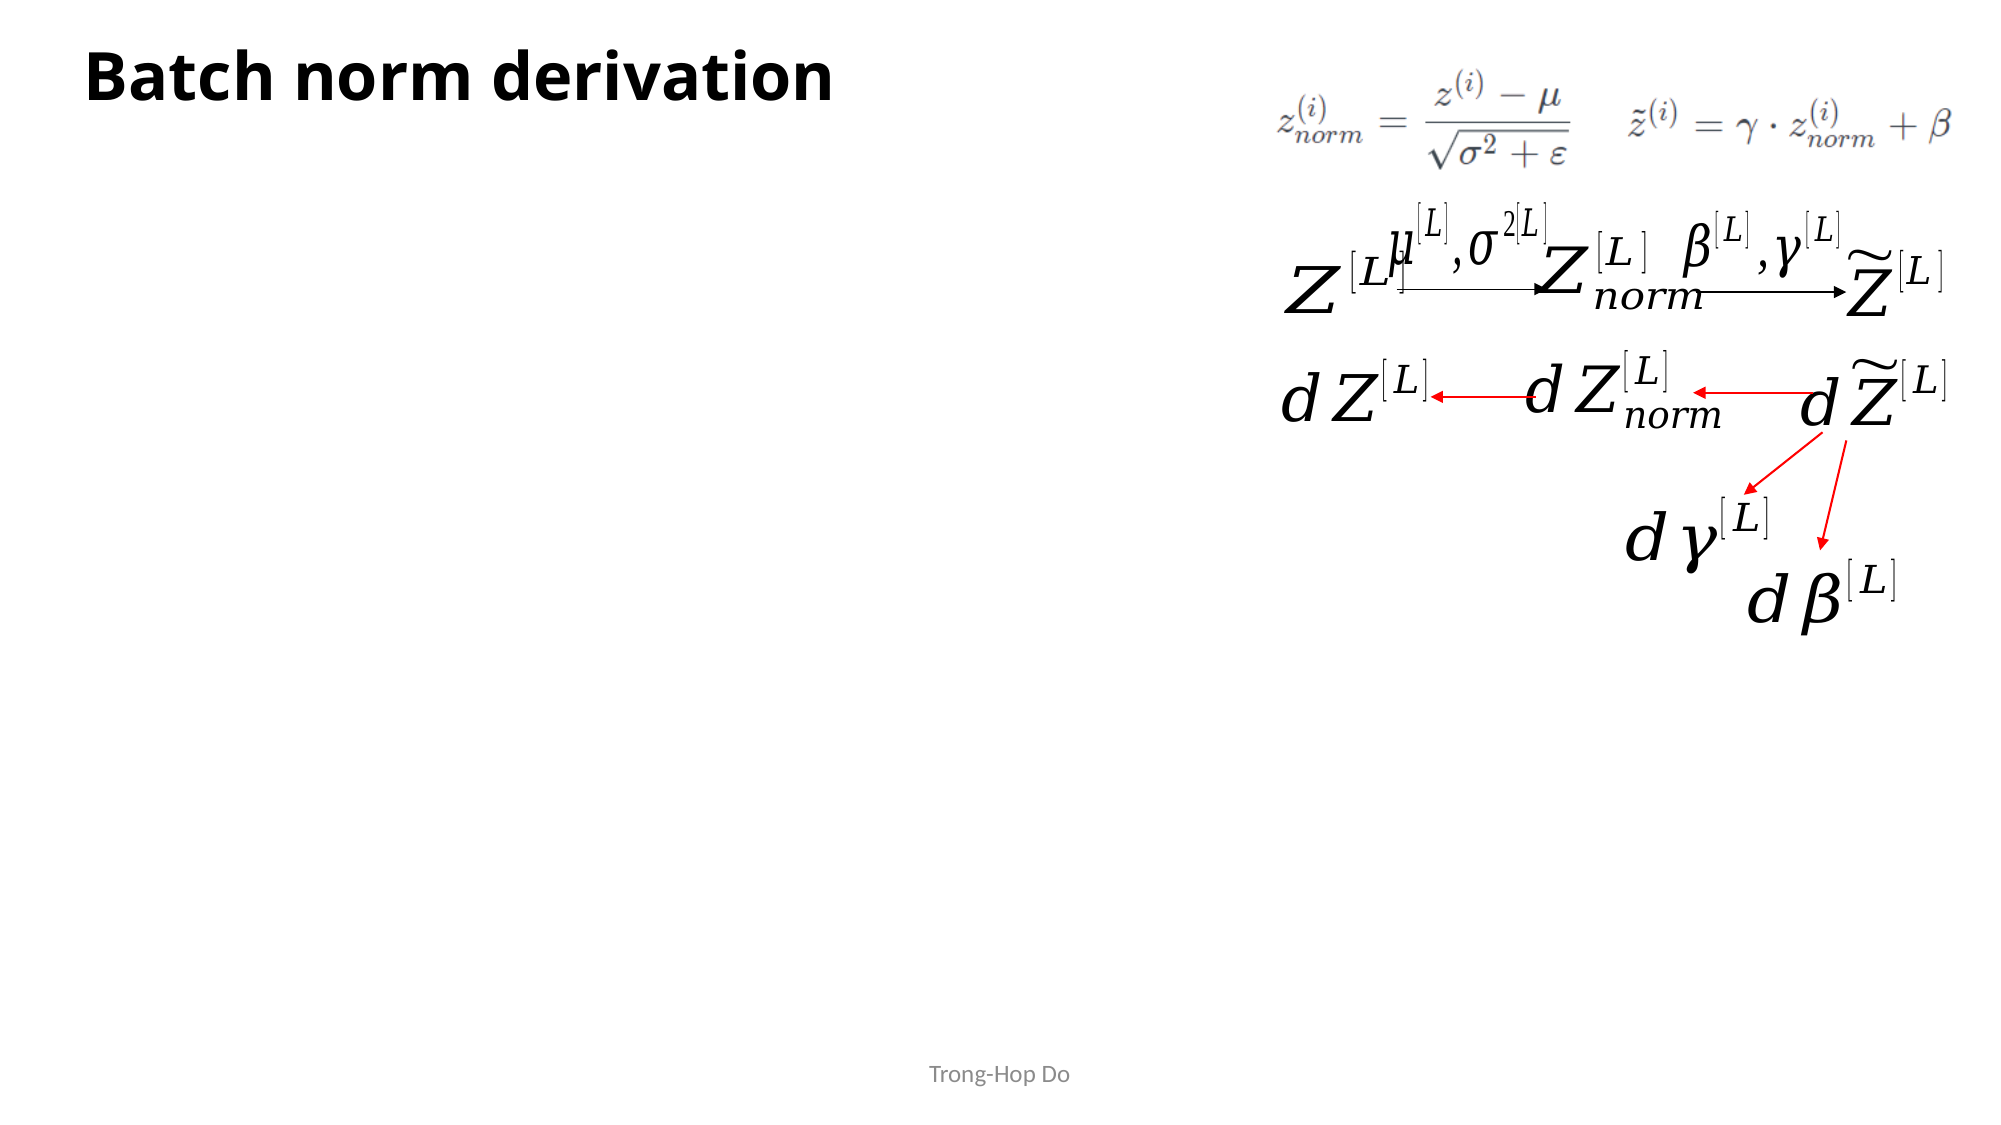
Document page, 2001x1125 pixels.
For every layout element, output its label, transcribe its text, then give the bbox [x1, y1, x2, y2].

picture [1623, 87, 1969, 162]
footer Trong-Hop Do [662, 1042, 1338, 1103]
title Batch norm derivation [68, 23, 1794, 134]
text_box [1743, 432, 1823, 495]
picture [1266, 62, 1601, 187]
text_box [1820, 440, 1847, 551]
